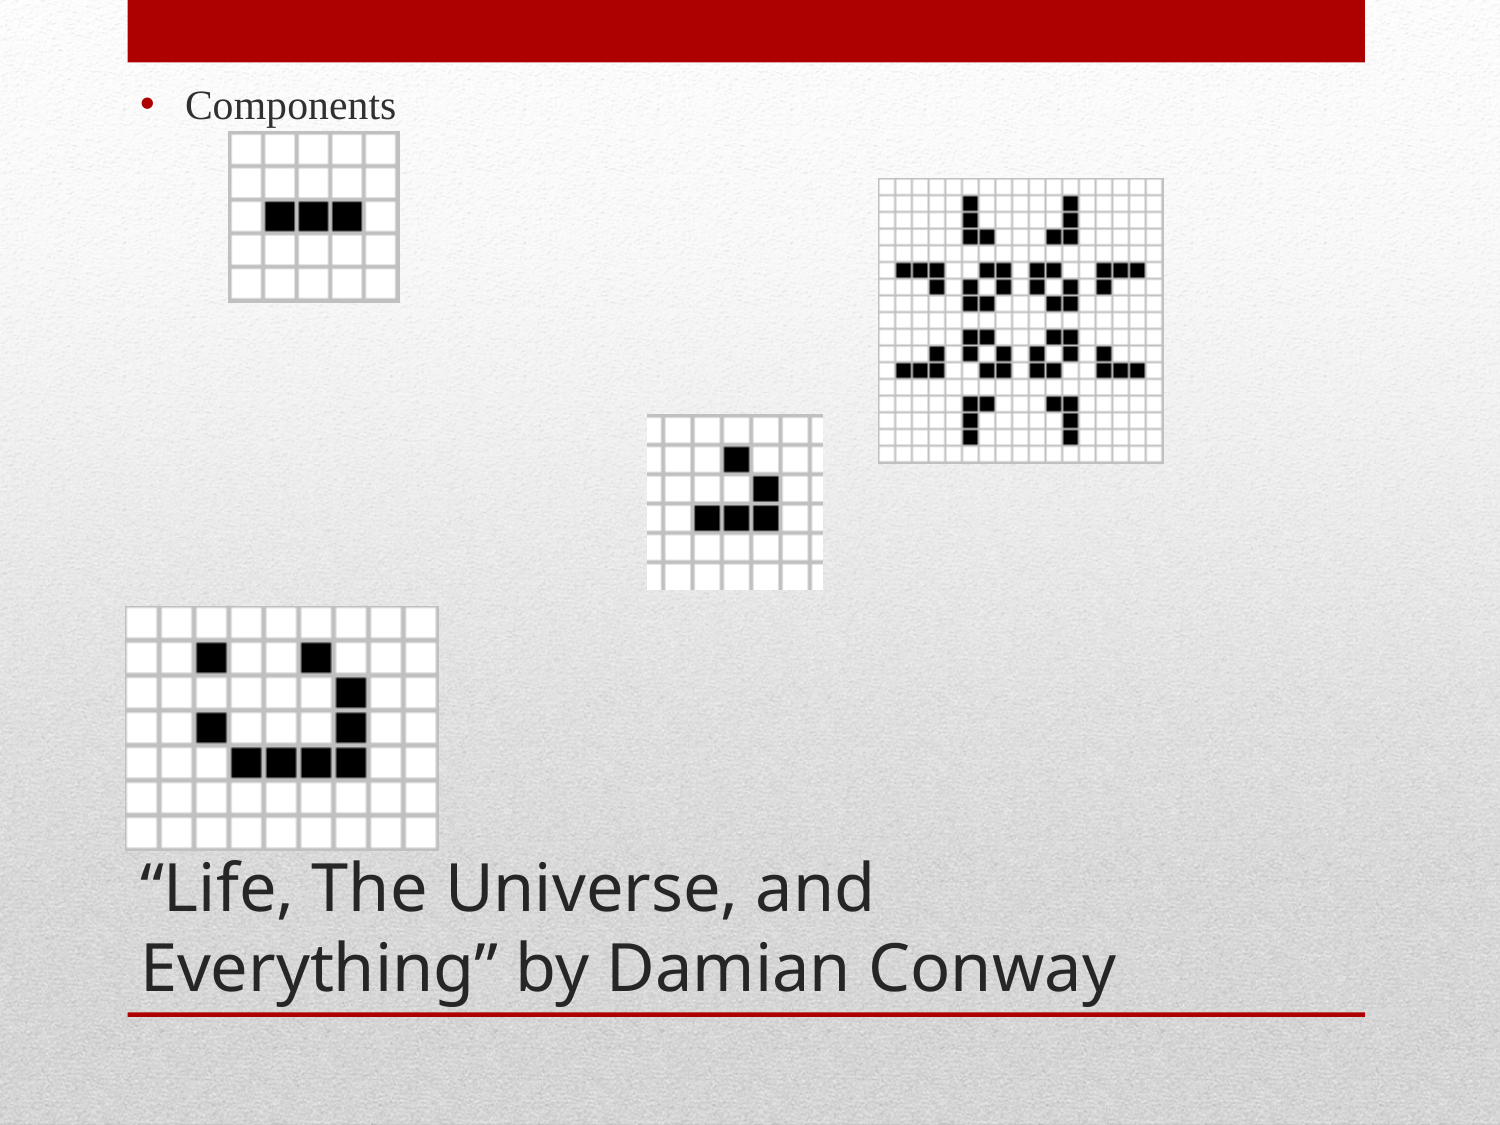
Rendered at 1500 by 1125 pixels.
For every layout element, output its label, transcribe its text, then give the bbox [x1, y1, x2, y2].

picture [646, 413, 824, 591]
list Components [125, 70, 1363, 851]
picture [227, 130, 400, 304]
picture [124, 605, 440, 851]
title “Life, The Universe, and Everything” by Damian Conway [125, 851, 1238, 1013]
picture [877, 177, 1165, 465]
